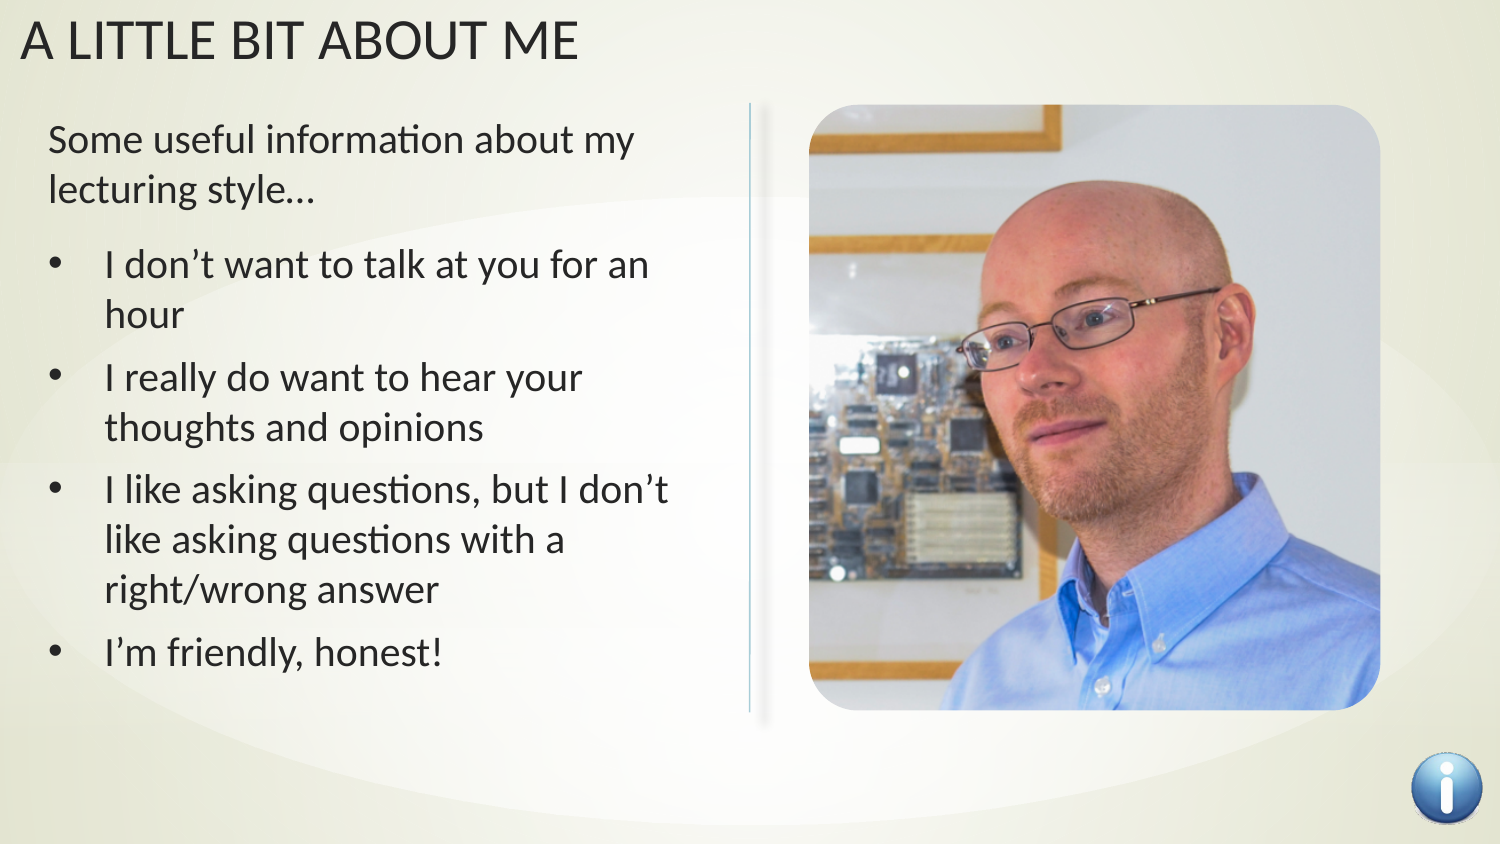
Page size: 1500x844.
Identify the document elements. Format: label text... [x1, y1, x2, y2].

picture [1411, 752, 1483, 825]
text_box Some useful information about my lecturing style… I don’t want to talk at you for an hour I really do want to hear your thoughts and opinions I like asking questions, but I don’t like asking questions with a right/wrong answer I’m friendly, honest! [33, 104, 721, 683]
picture [809, 104, 1381, 711]
